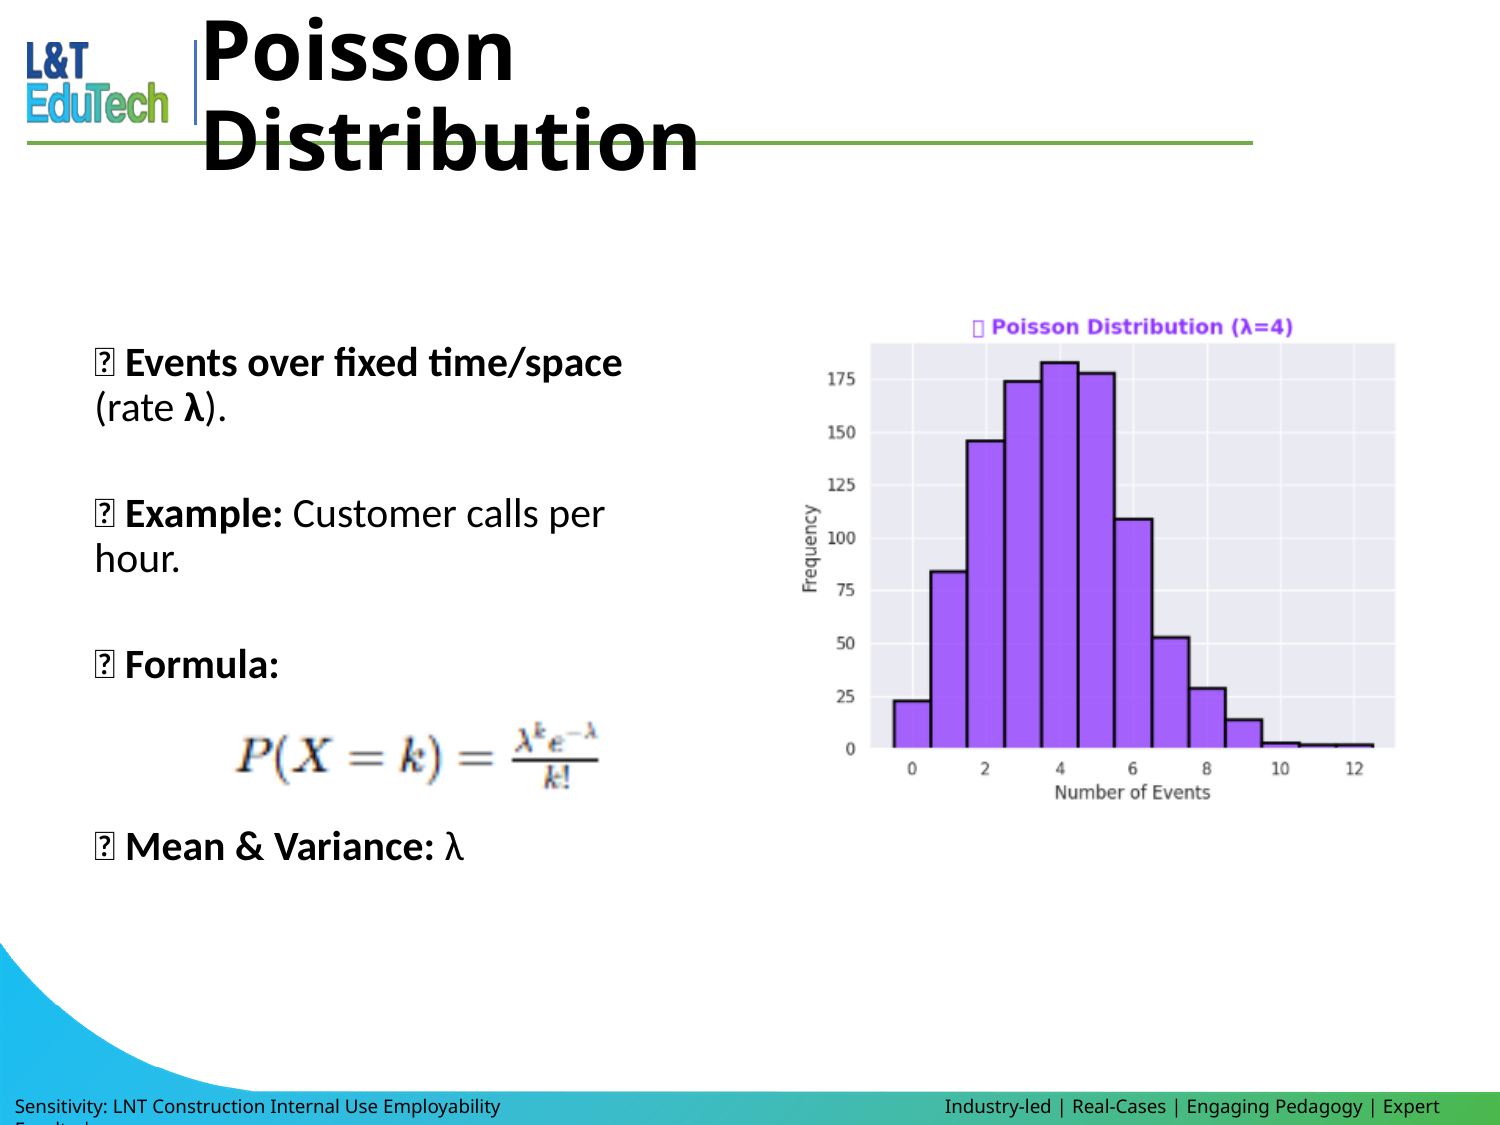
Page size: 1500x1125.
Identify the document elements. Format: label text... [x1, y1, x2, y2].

picture [787, 305, 1420, 820]
picture [0, 943, 1500, 1125]
title Poisson Distribution [184, 0, 1036, 197]
picture [231, 713, 636, 803]
list ✅ Events over fixed time/space (rate λ). ✅ Example: Customer calls per hour. ✅ Formula: ✅ Mean & Variance: λ [79, 333, 663, 910]
picture [27, 42, 169, 125]
